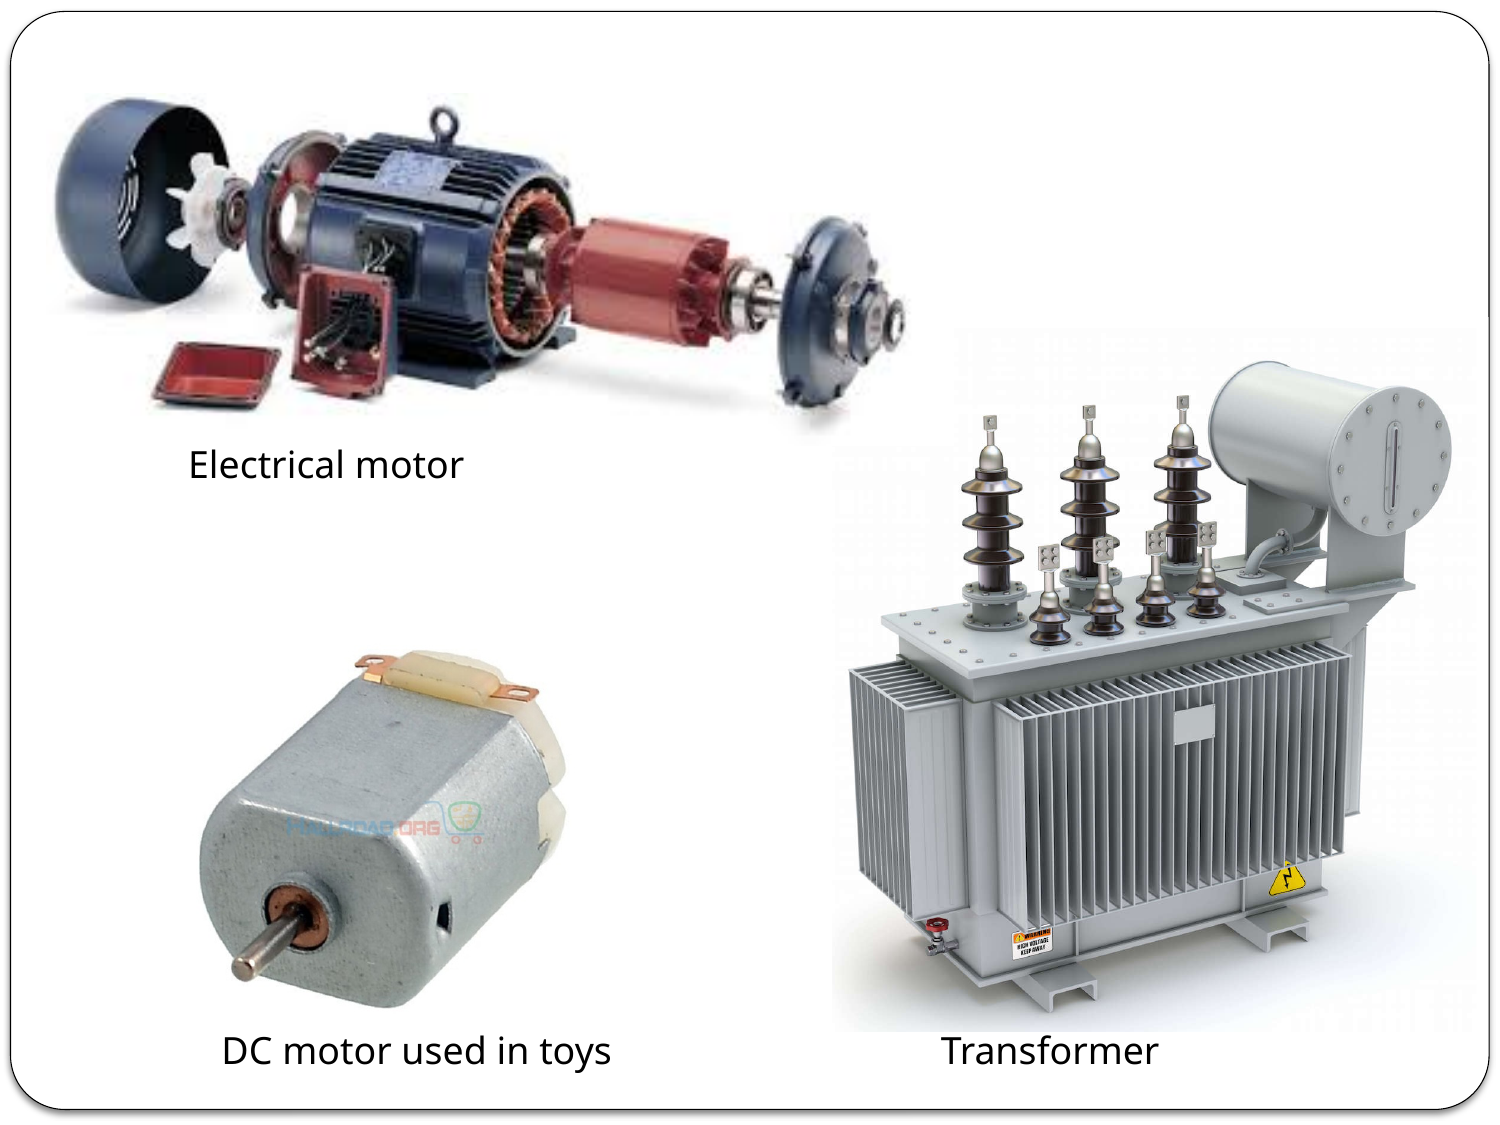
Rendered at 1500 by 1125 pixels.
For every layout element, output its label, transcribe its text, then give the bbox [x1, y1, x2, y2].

text_box DC motor used in toys [206, 1019, 628, 1080]
picture [175, 632, 575, 1014]
text_box Electrical motor [173, 455, 480, 494]
text_box Transformer [926, 1041, 1175, 1080]
picture [46, 93, 1477, 1032]
